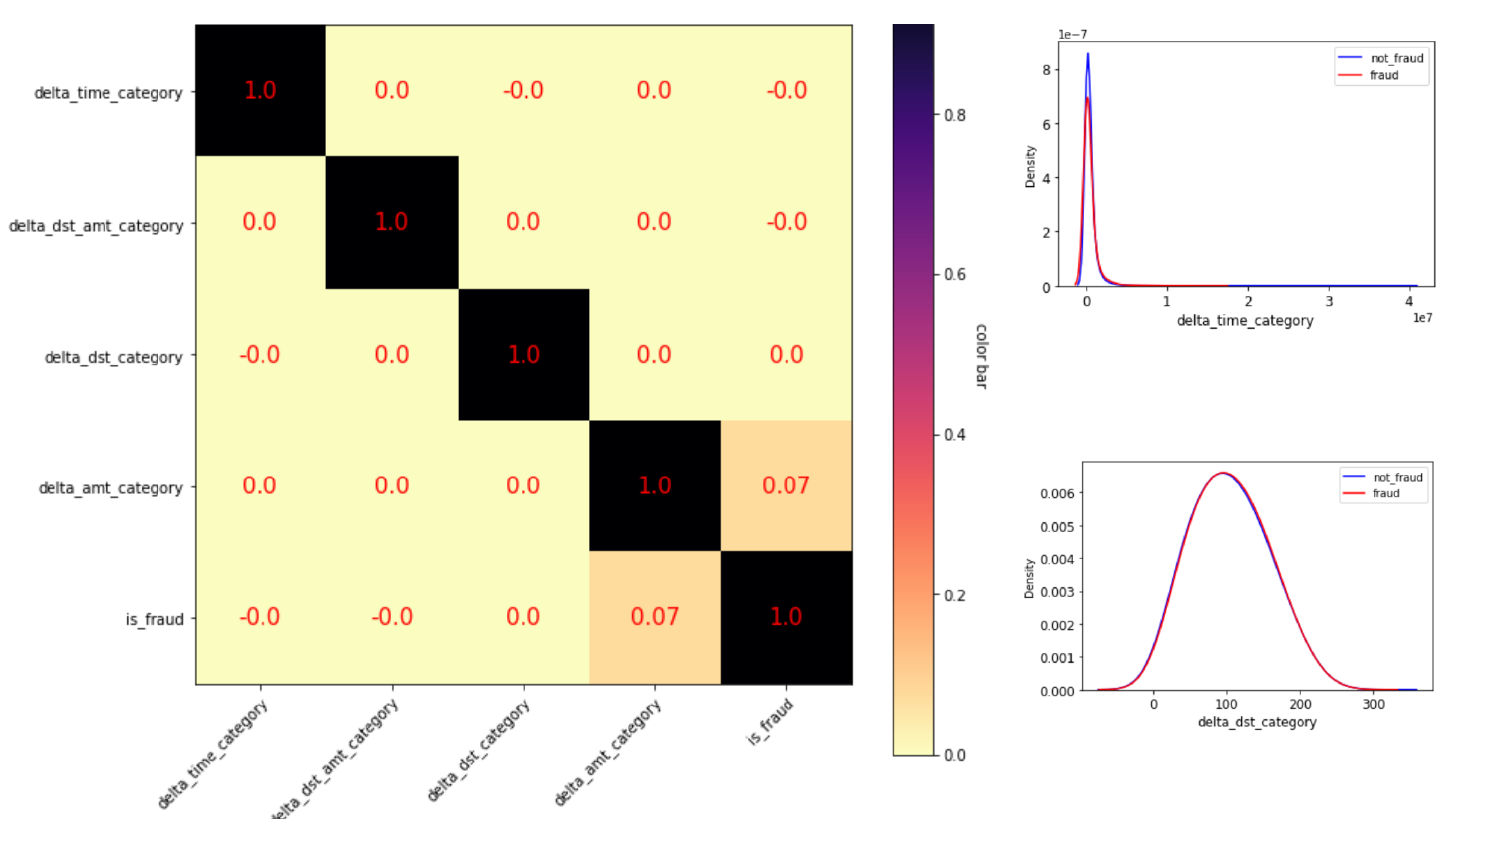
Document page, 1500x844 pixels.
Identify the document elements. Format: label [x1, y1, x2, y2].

picture [0, 24, 997, 819]
picture [1016, 456, 1480, 742]
picture [1021, 24, 1476, 336]
